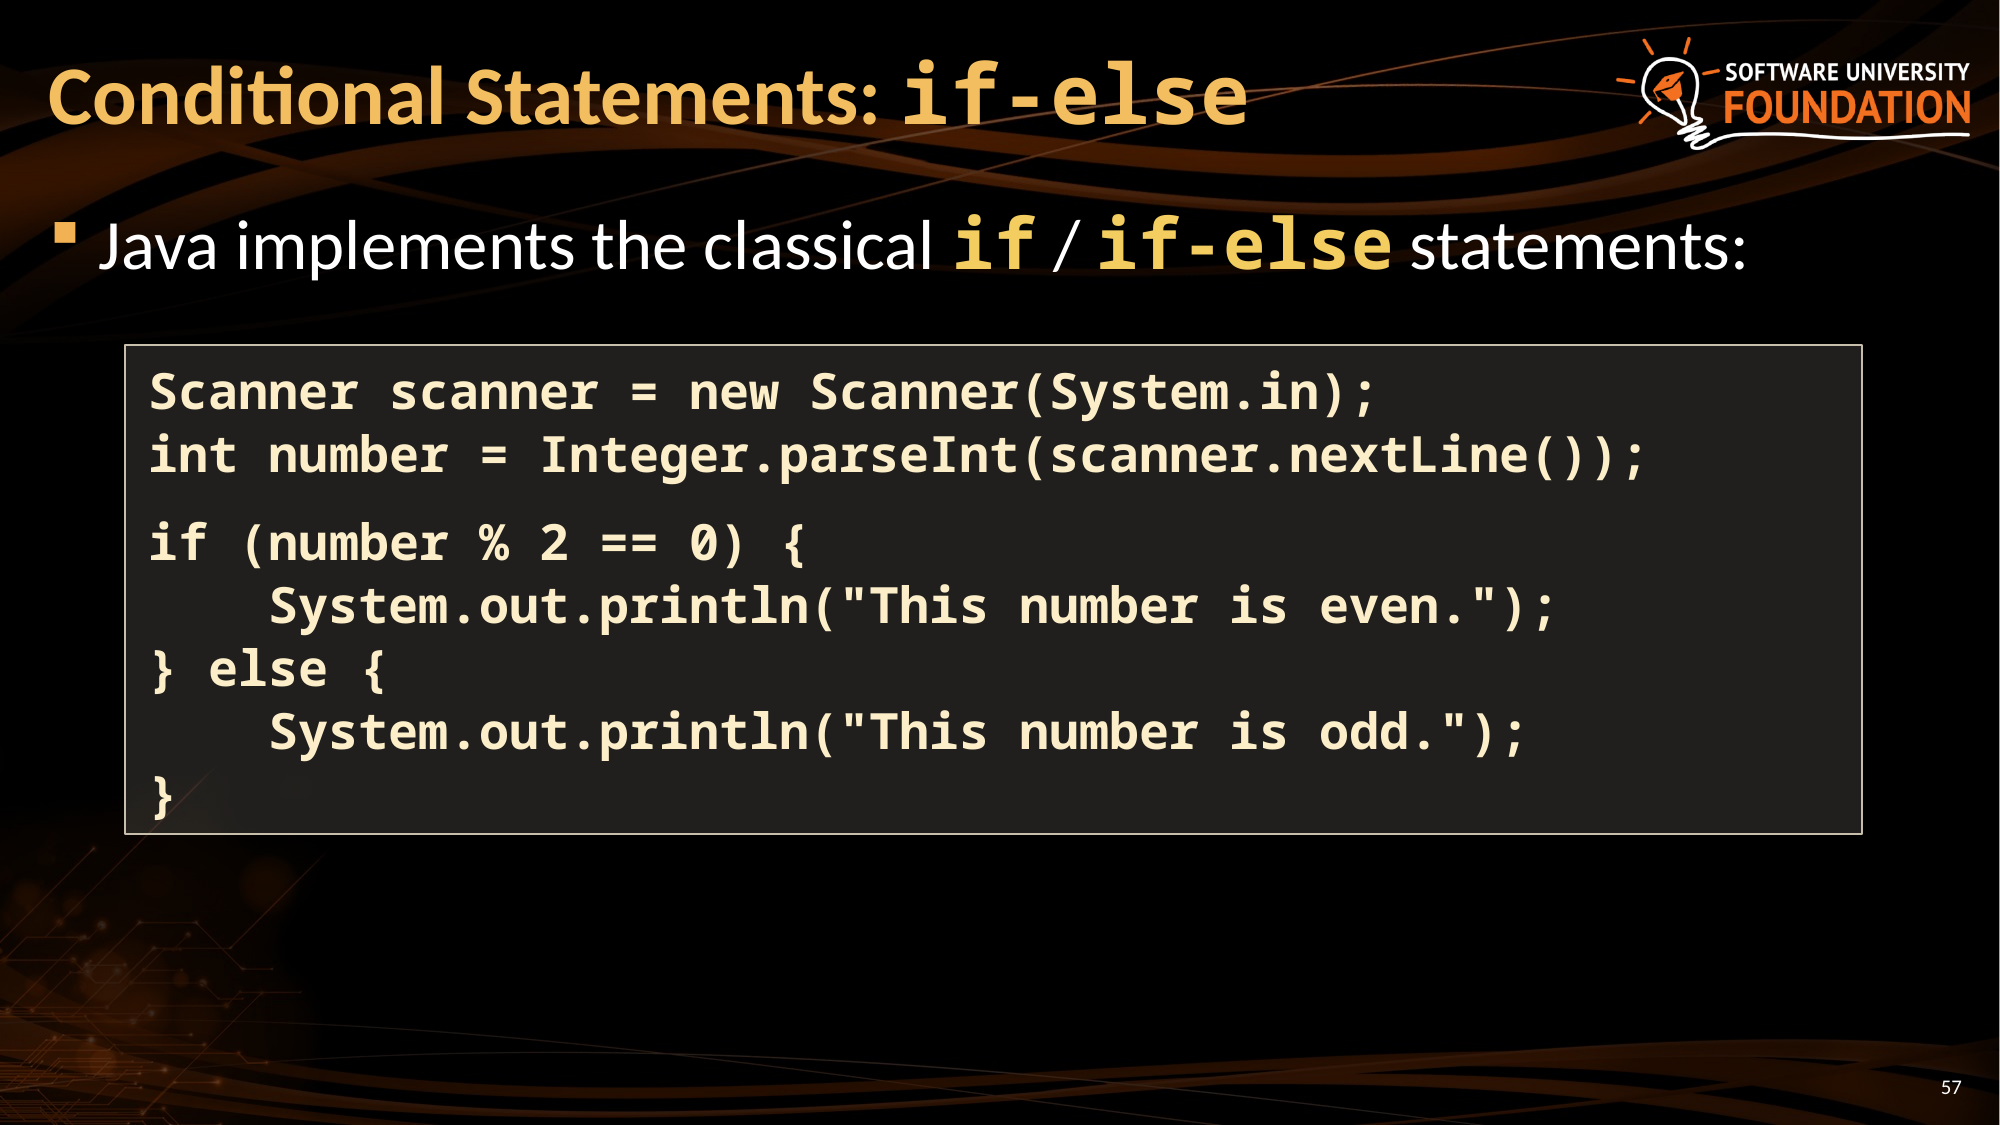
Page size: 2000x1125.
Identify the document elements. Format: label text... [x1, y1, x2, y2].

list Java implements the classical if / if-else statements: [31, 188, 1968, 1103]
title Conditional Statements: if-else [30, 6, 1602, 189]
text_box Scanner scanner = new Scanner(System.in); int number = Integer.parseInt(scanner.nextLine()); if (number % 2 == 0) { System.out.println("This number is even."); } else { System.out.println("This number is odd."); } [125, 345, 1863, 835]
picture [0, 0, 2000, 1125]
